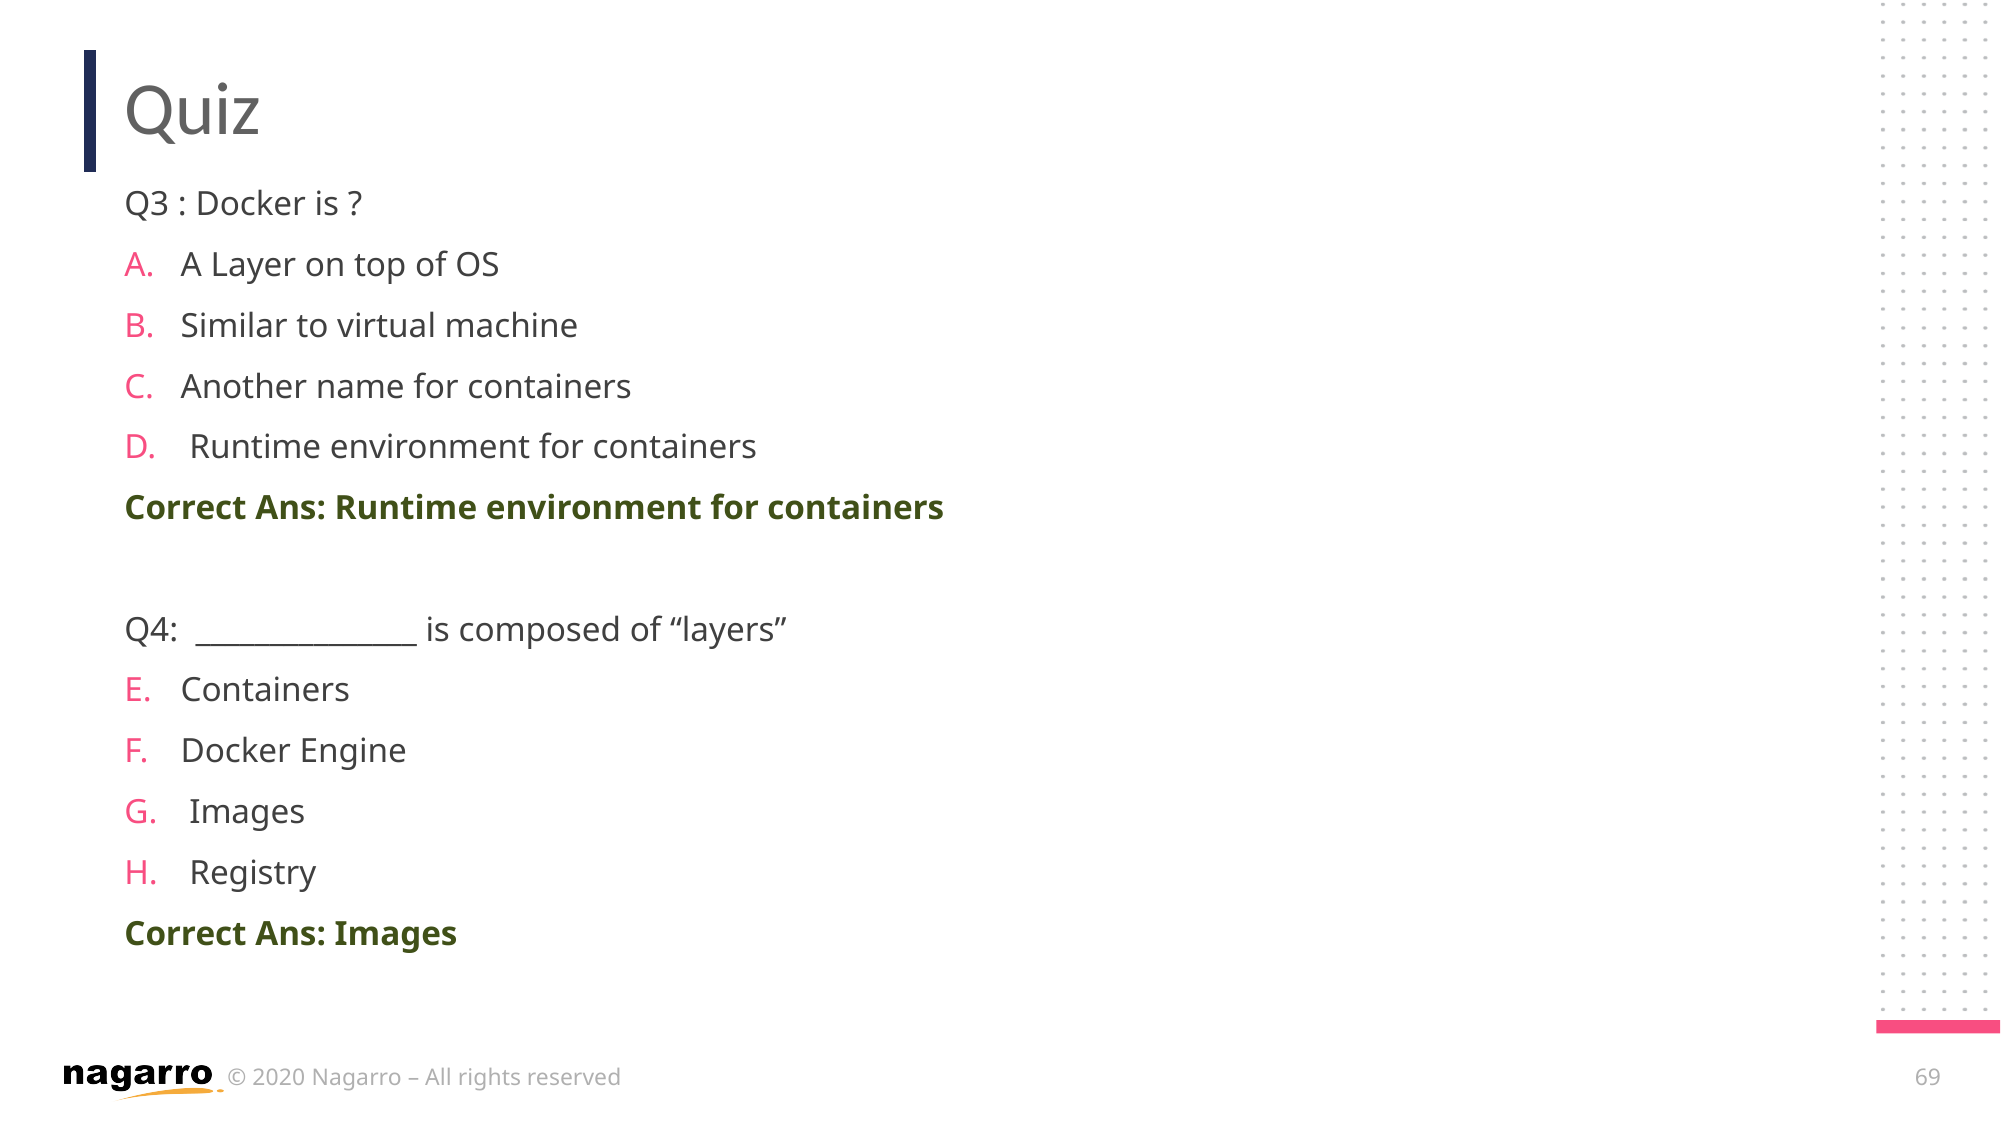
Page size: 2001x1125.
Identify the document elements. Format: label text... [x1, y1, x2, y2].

title Quiz [109, 62, 1814, 160]
list Q3 : Docker is ? A Layer on top of OS Similar to virtual machine Another name for containers Runtime environment for containers Correct Ans: Runtime environment for containers Q4: _______________ is composed of “layers” Containers Docker Engine Images Registry Correct Ans: Images [109, 175, 1814, 1047]
picture [1881, 0, 2000, 1020]
picture [64, 1065, 224, 1102]
